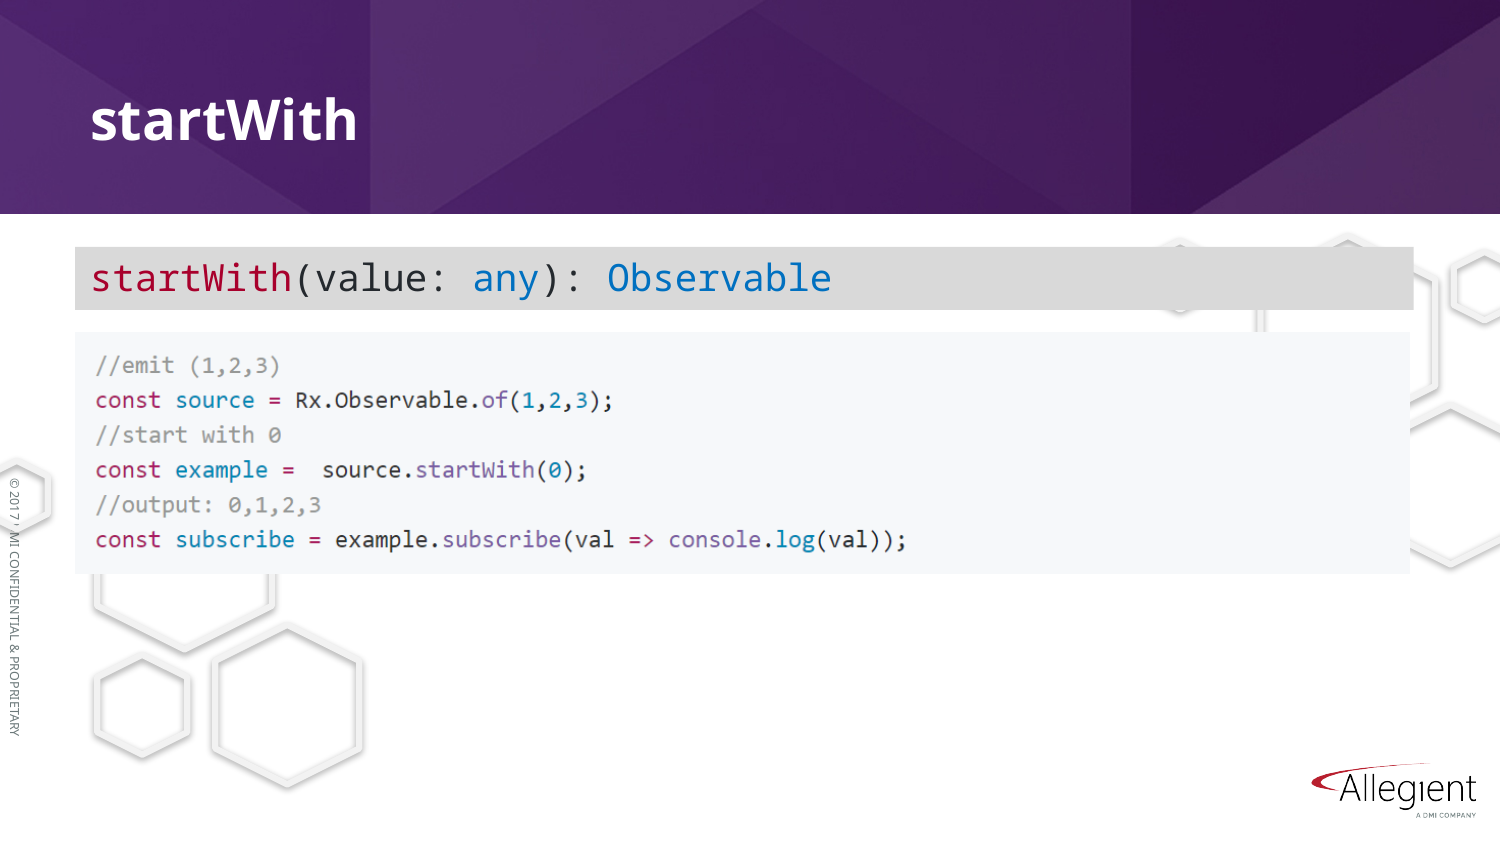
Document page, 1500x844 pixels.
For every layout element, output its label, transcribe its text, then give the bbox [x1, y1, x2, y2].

picture [74, 332, 1411, 574]
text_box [1149, 235, 1500, 565]
picture [1311, 763, 1476, 818]
list startWith(value: any): Observable [75, 246, 1143, 310]
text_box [0, 455, 360, 785]
picture [0, 0, 1500, 214]
text_box startWith [74, 69, 1410, 172]
